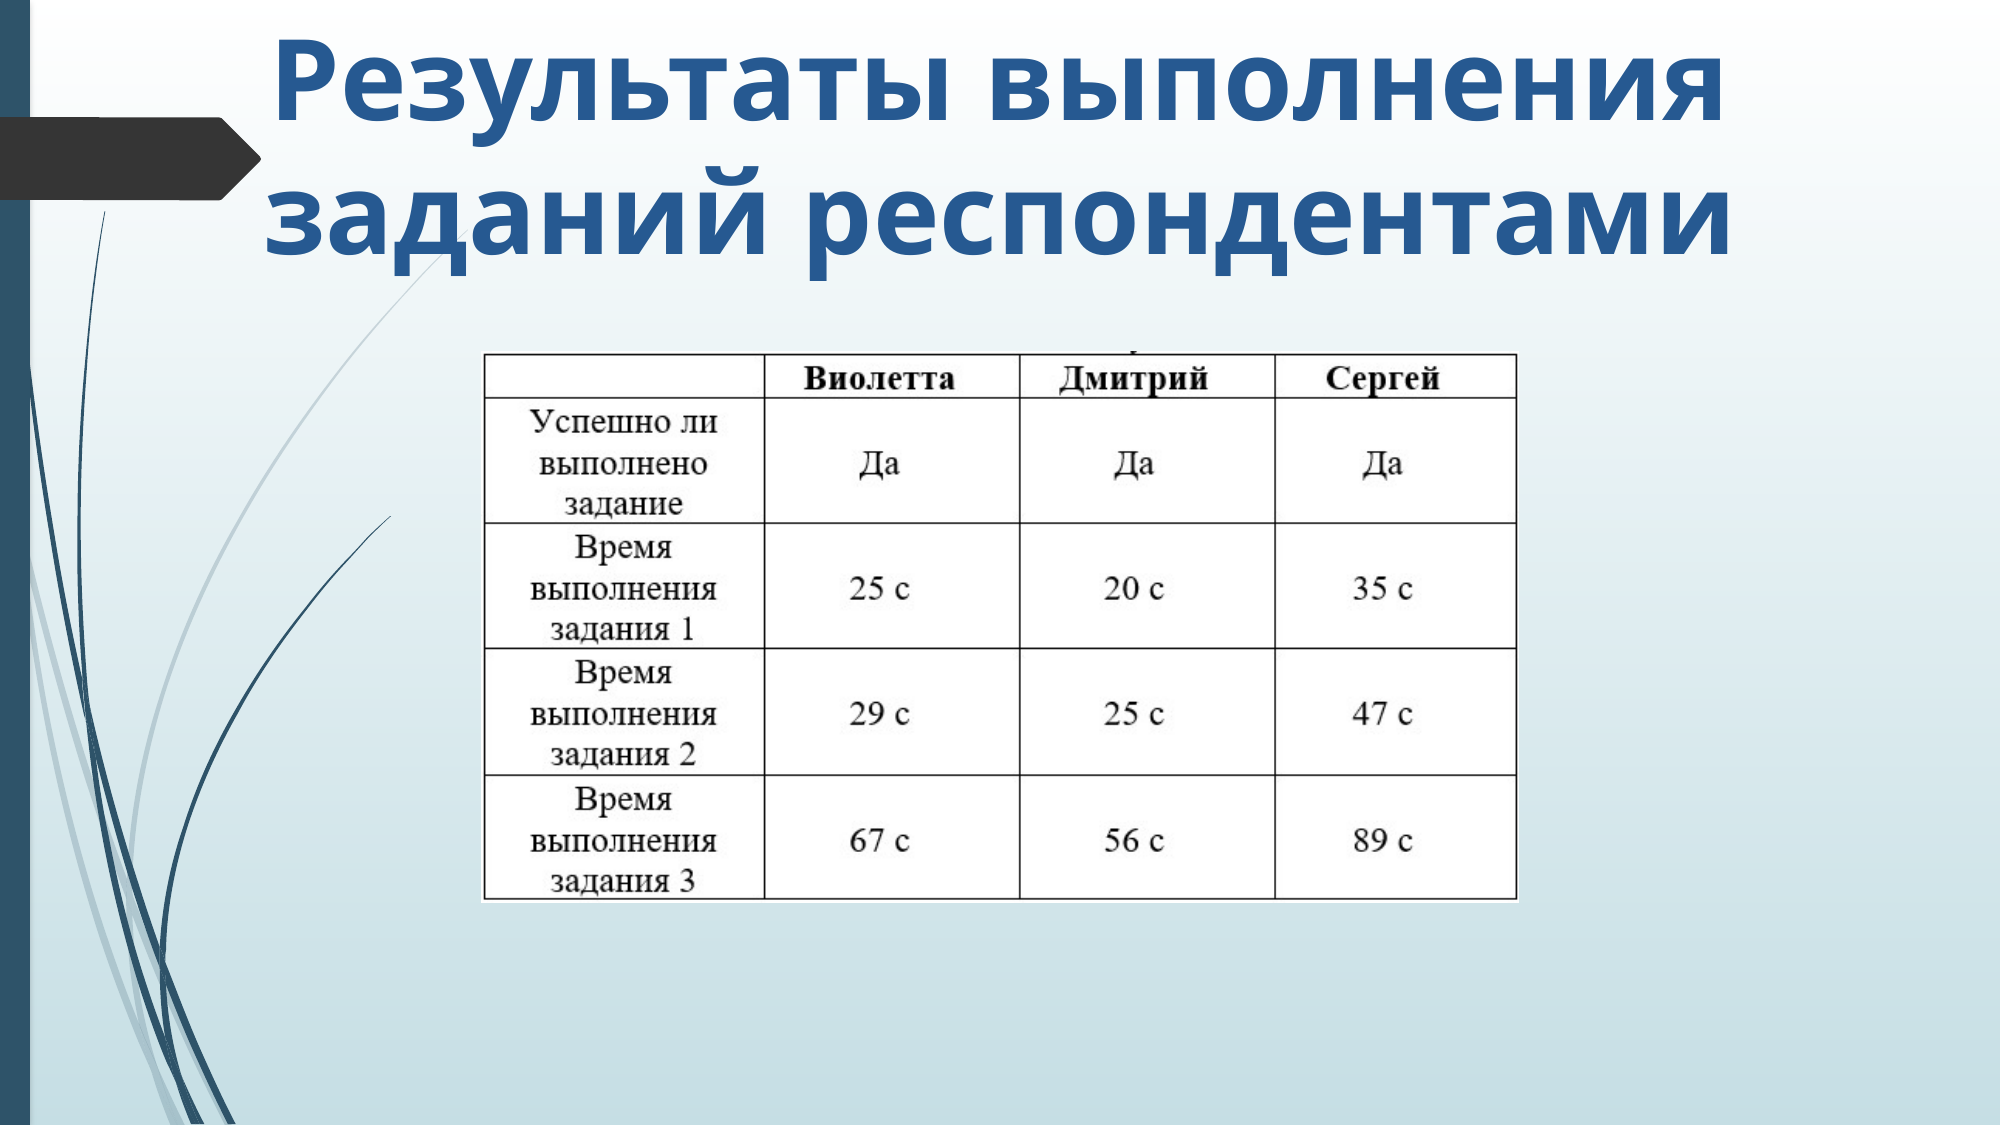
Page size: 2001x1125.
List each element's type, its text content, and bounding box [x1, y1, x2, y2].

picture [481, 351, 1519, 904]
text_box Результаты выполнения заданий респондентами [0, 0, 2000, 285]
